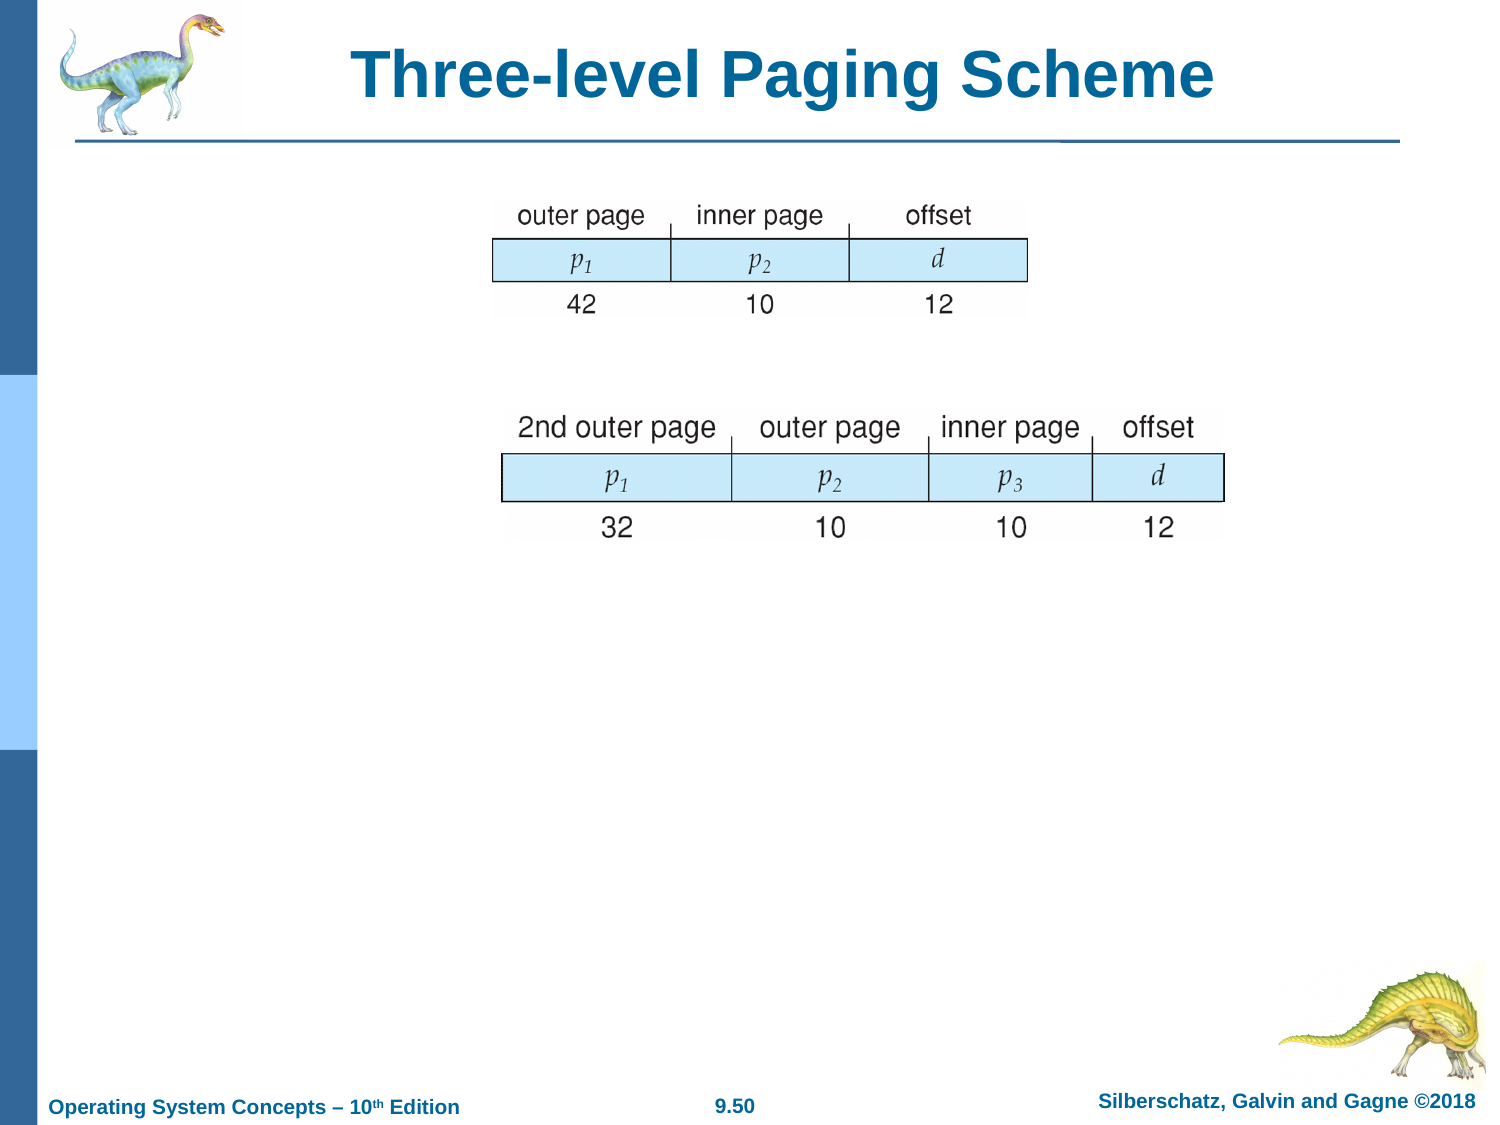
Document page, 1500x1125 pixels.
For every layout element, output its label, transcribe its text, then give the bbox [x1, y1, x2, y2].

title Three-level Paging Scheme [141, 23, 1425, 119]
picture [46, 0, 243, 149]
picture [501, 410, 1225, 544]
picture [492, 197, 1029, 318]
picture [1275, 959, 1486, 1090]
